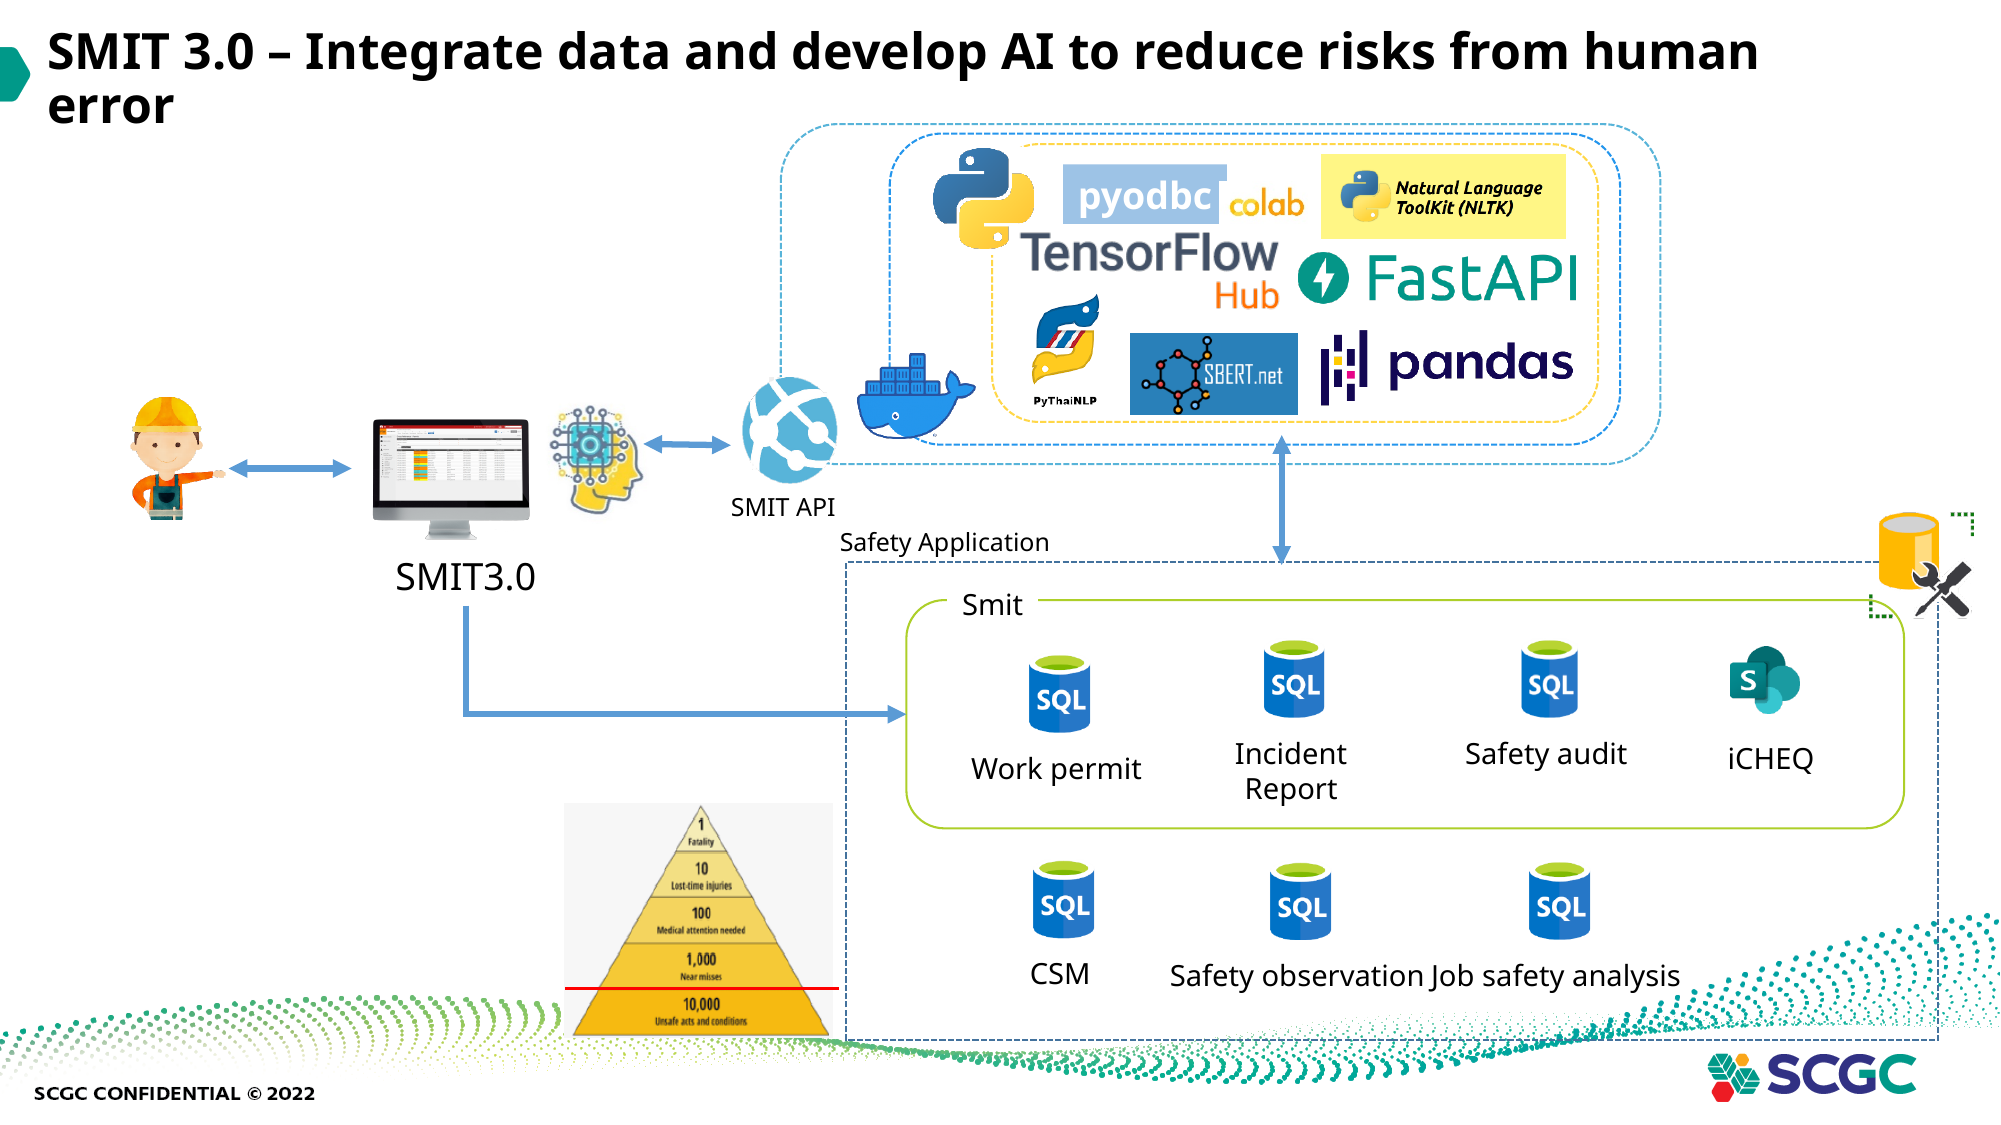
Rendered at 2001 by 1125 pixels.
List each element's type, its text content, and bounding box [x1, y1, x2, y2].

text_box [925, 148, 1034, 254]
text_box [1171, 860, 1424, 1001]
picture [0, 0, 2000, 1125]
text_box SMIT API [740, 484, 939, 529]
text_box iCHEQ [1713, 732, 1830, 783]
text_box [1460, 638, 1633, 779]
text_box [962, 653, 1151, 794]
text_box pyodbc [1063, 164, 1227, 224]
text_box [1017, 858, 1103, 999]
text_box [845, 561, 1939, 1041]
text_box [1431, 860, 1681, 1001]
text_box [632, 440, 740, 803]
text_box Safety Application [790, 519, 1100, 565]
text_box [779, 123, 1662, 466]
text_box [991, 143, 1600, 423]
title SMIT 3.0 – Integrate data and develop AI to reduce risks from human error [38, 46, 1901, 116]
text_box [1227, 638, 1355, 814]
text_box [323, 416, 608, 607]
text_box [1292, 245, 1590, 312]
text_box [888, 132, 1622, 446]
